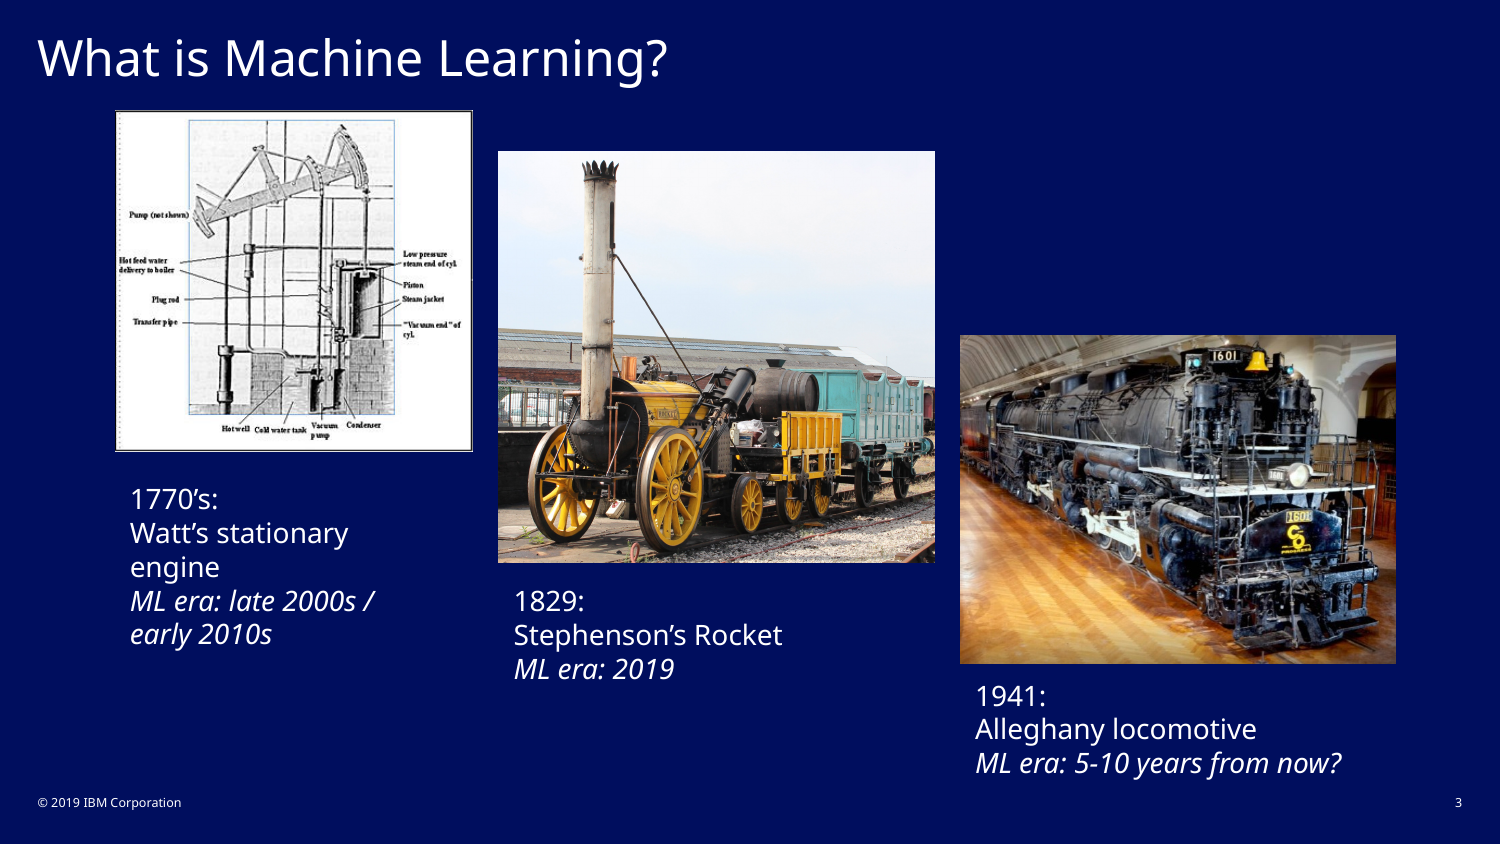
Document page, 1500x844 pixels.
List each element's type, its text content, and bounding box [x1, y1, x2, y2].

text_box 1829: Stephenson’s Rocket ML era: 2019 [498, 576, 806, 693]
title What is Machine Learning? [37, 33, 833, 96]
footer © 2019 IBM Corporation [37, 791, 1088, 815]
text_box 1941: Alleghany locomotive ML era: 5-10 years from now? [960, 670, 1396, 787]
picture [114, 110, 474, 452]
picture [498, 151, 935, 563]
picture [959, 335, 1397, 664]
text_box 1770’s: Watt’s stationary engine ML era: late 2000s / early 2010s [114, 474, 455, 658]
slide_number 3 [1125, 791, 1463, 815]
